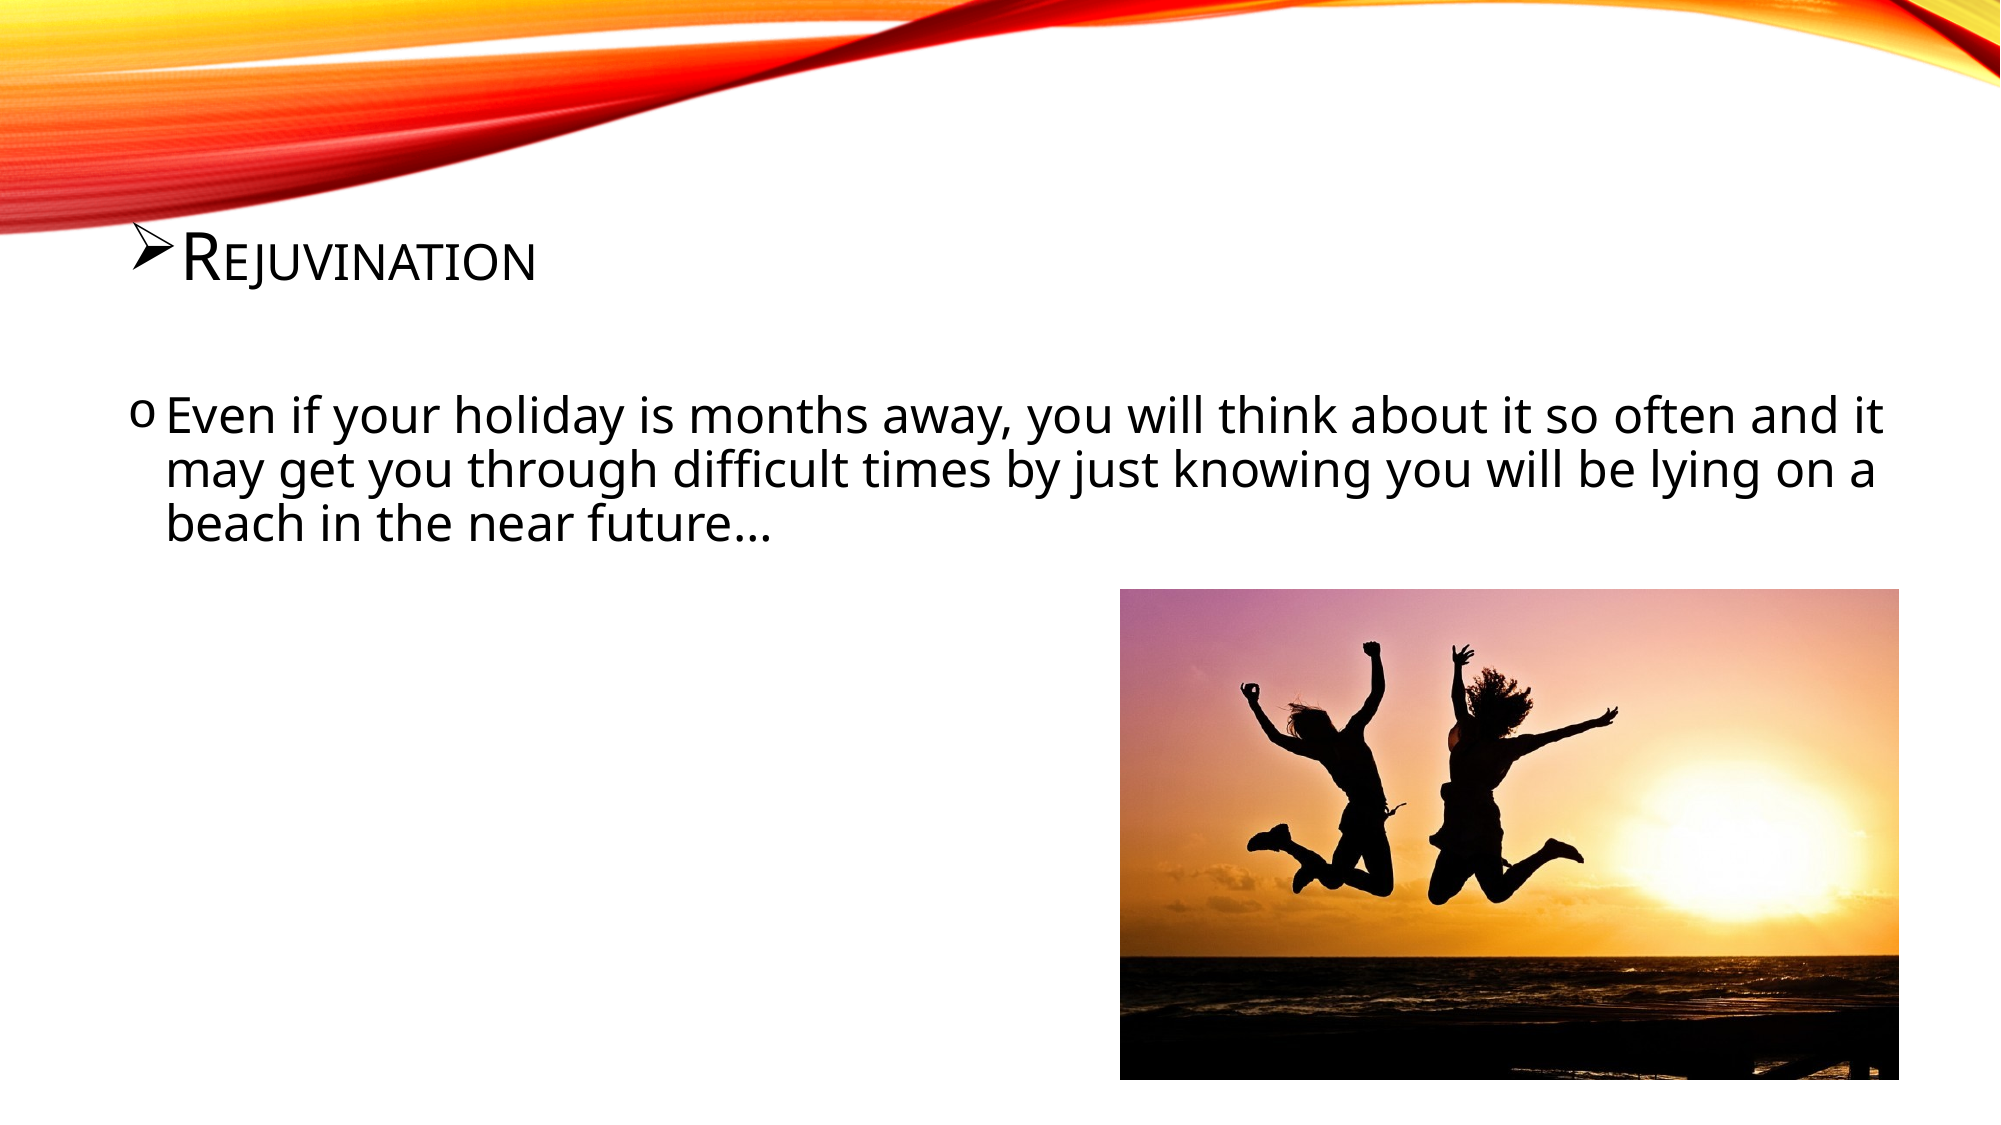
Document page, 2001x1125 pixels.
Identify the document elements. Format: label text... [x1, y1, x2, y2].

picture [1120, 588, 1900, 1080]
list REJUVINATION Even if your holiday is months away, you will think about it so often and it may get you through difficult times by just knowing you will be lying on a beach in the near future… [112, 215, 1973, 1091]
picture [0, 0, 2000, 237]
